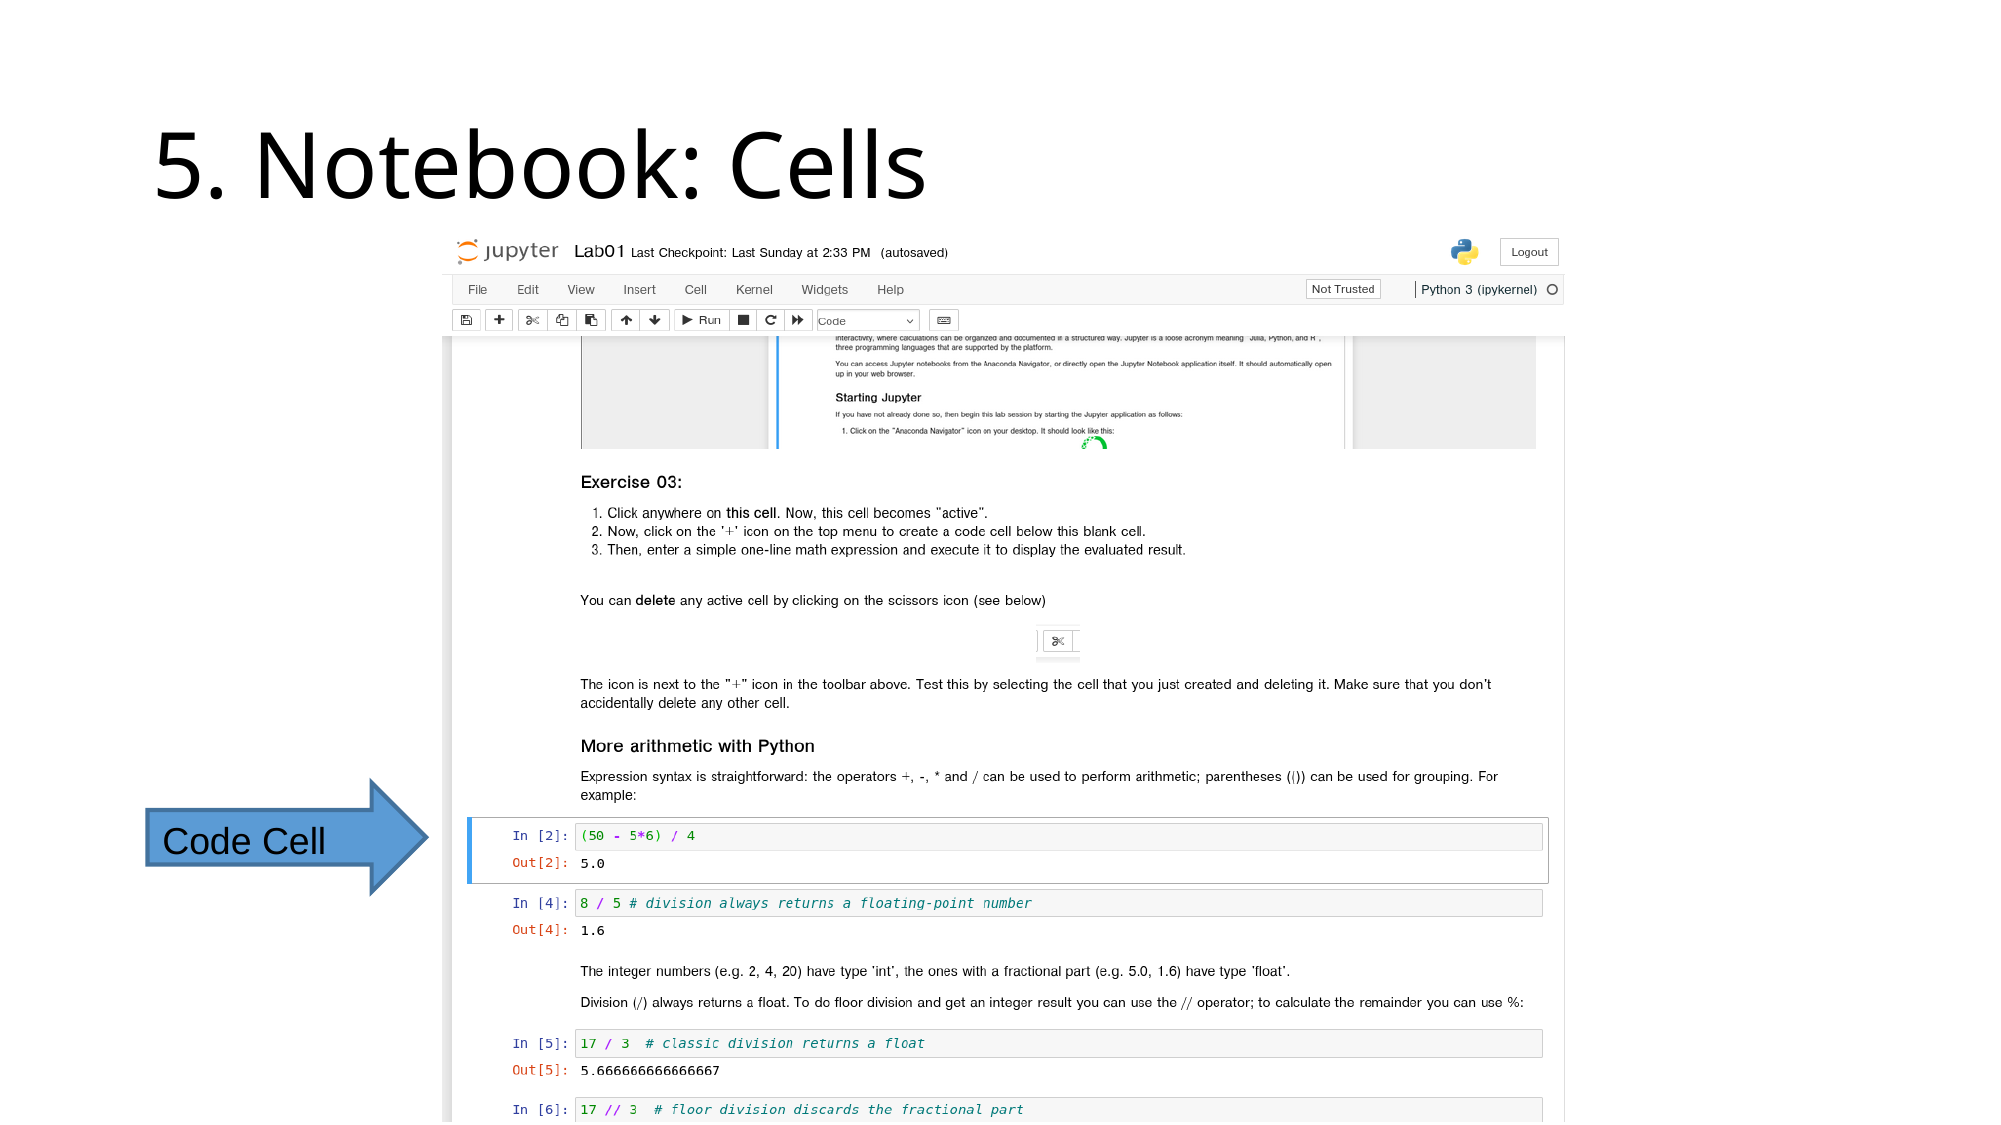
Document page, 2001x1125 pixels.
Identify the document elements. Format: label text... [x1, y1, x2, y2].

text_box Code Cell [145, 777, 430, 897]
picture [442, 235, 1566, 1123]
text_box 5. Notebook: Cells [137, 59, 1863, 278]
